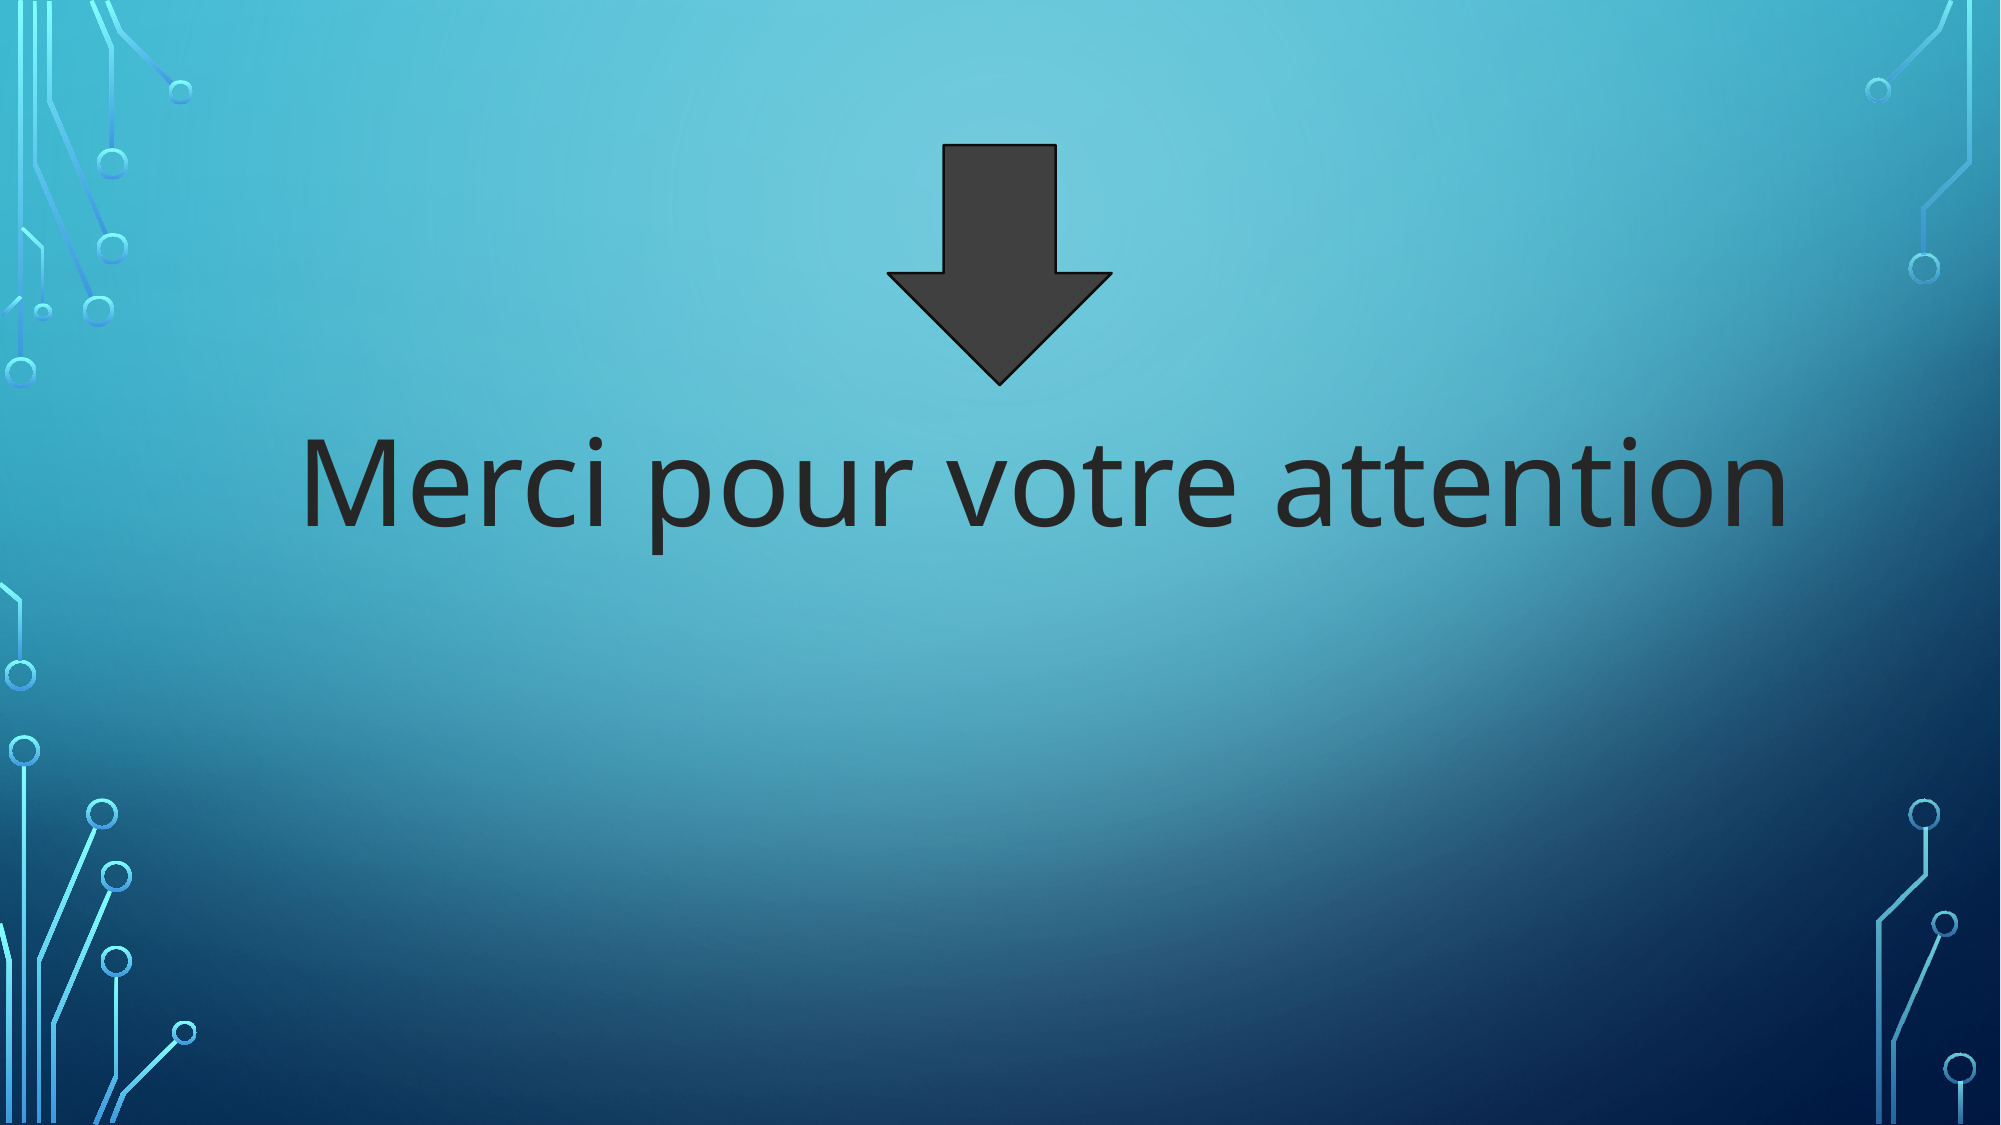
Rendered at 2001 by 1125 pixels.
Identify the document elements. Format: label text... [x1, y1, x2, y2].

list Merci pour votre attention [187, 369, 1813, 563]
text_box [886, 143, 1113, 387]
